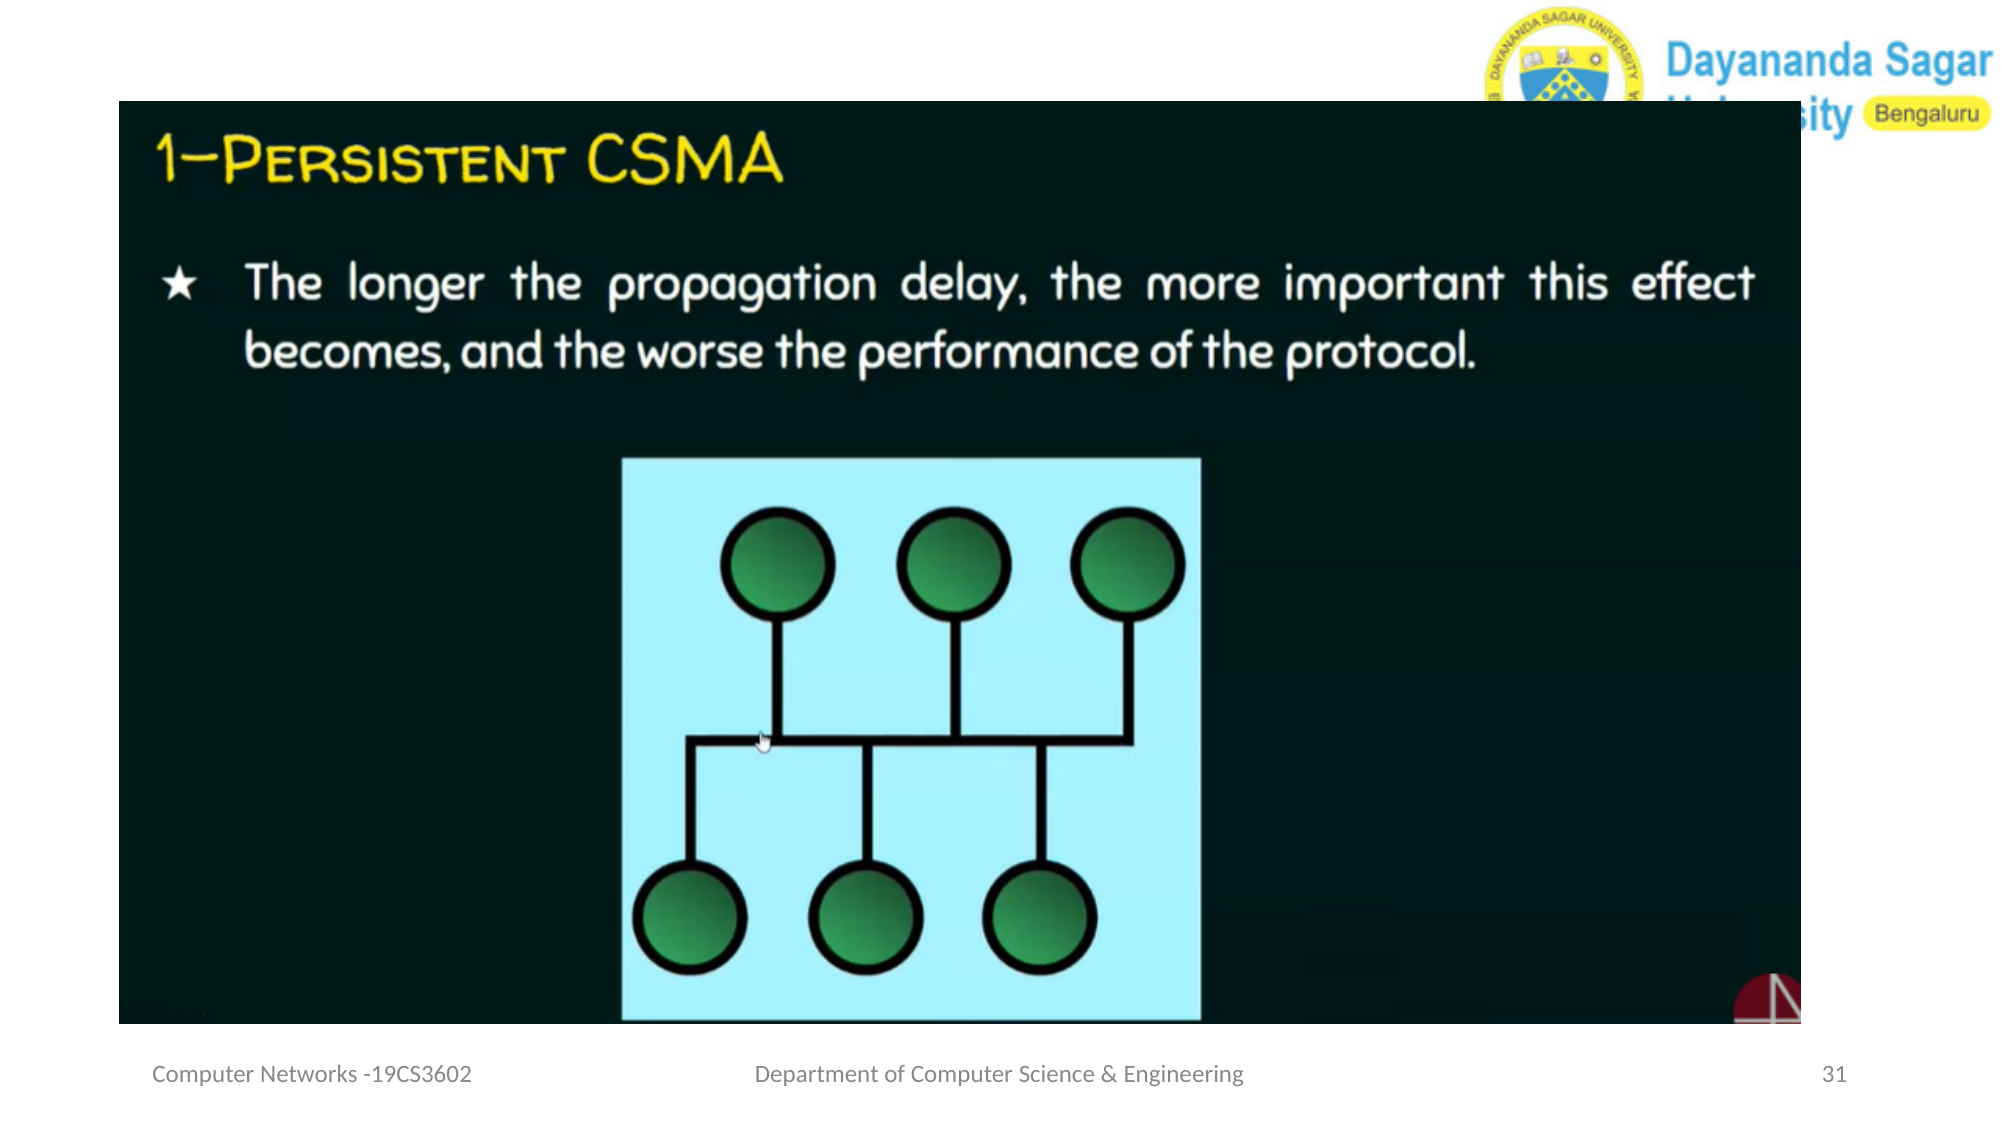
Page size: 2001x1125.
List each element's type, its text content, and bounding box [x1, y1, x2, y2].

slide_number 12.‹#› [1479, 0, 2000, 175]
slide_number ‹#› [1412, 1042, 1863, 1103]
footer Department of Computer Science & Engineering [662, 1042, 1338, 1103]
picture [119, 101, 1802, 1024]
slide_number Computer Networks -19CS3602 [137, 1042, 588, 1103]
